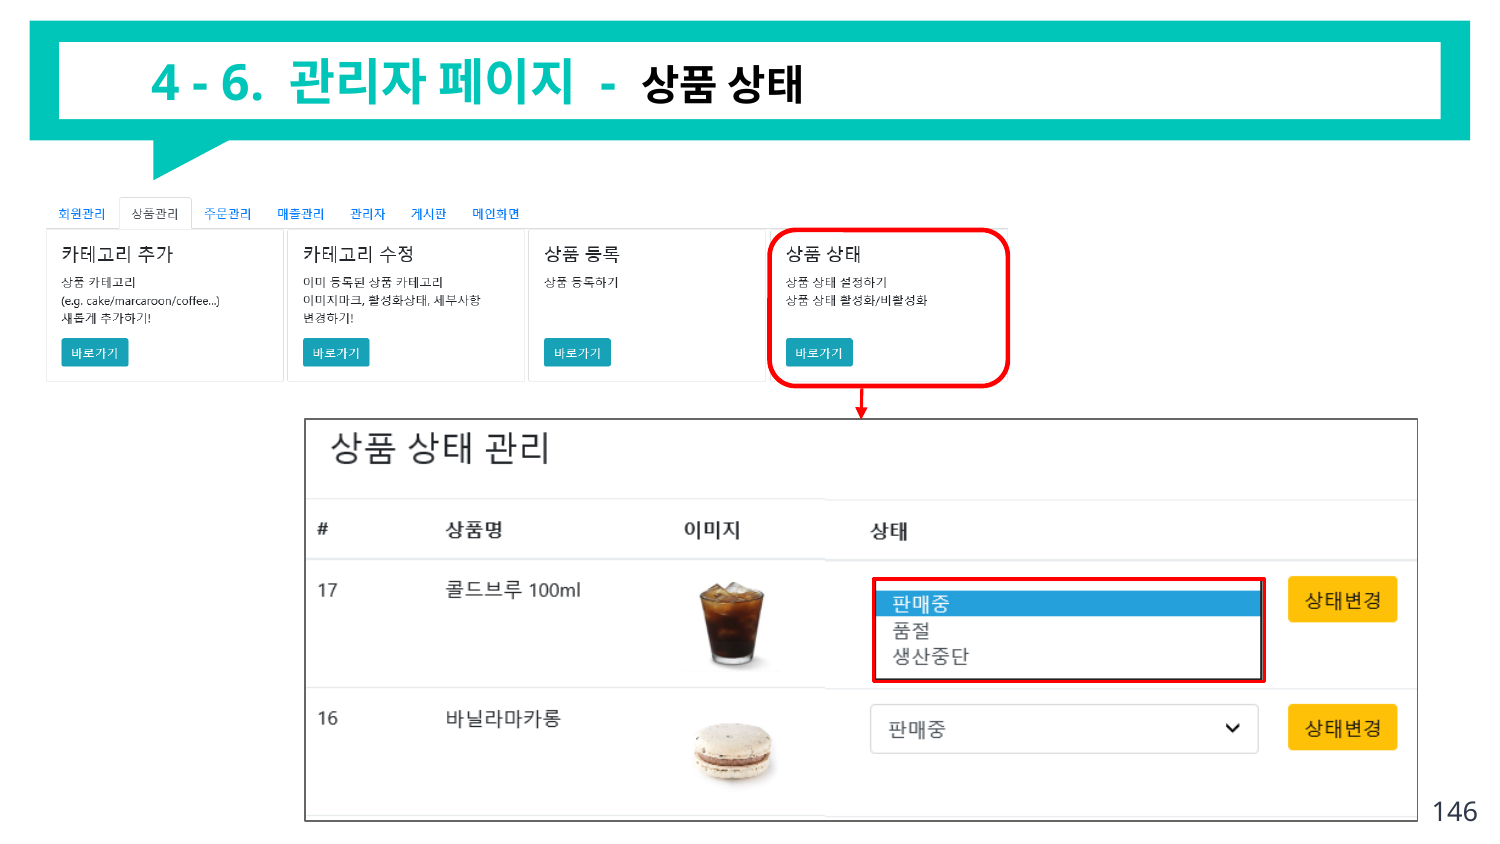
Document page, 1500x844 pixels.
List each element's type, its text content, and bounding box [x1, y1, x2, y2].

picture [44, 194, 1009, 394]
slide_number ‹#› [1410, 779, 1500, 844]
title 4 - 6. 관리자 페이지 - 상품 상태 [136, 20, 1441, 141]
picture [305, 419, 1417, 821]
